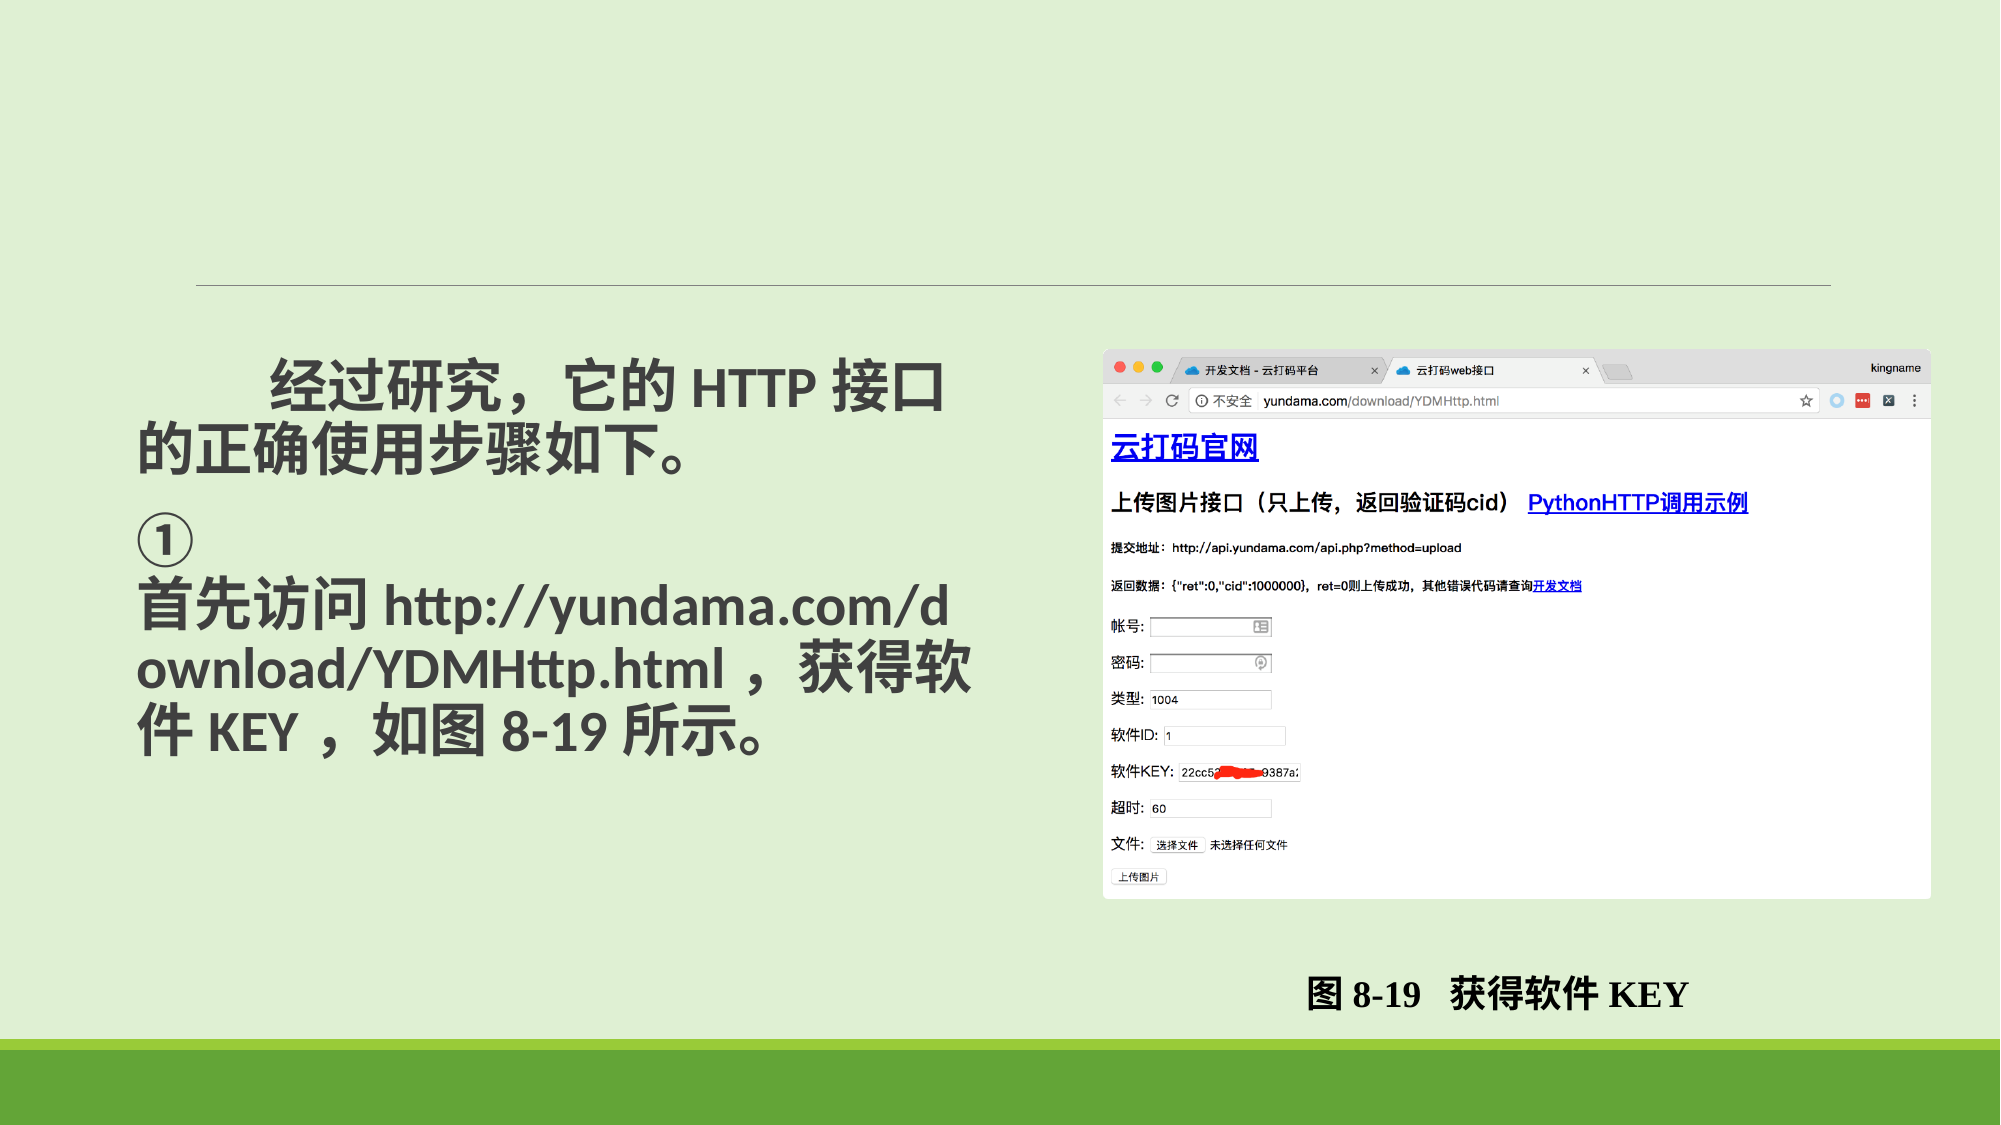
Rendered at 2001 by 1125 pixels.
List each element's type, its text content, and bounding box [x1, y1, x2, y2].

list 经过研究，它的HTTP接口的正确使用步骤如下。 ① 首先访问http://yundama.com/download/YDMHttp.html，获得软件KEY，如图8-19所示。 [121, 349, 974, 1010]
picture [1103, 349, 1932, 899]
text_box 图8-19 获得软件KEY [1291, 962, 1705, 1023]
